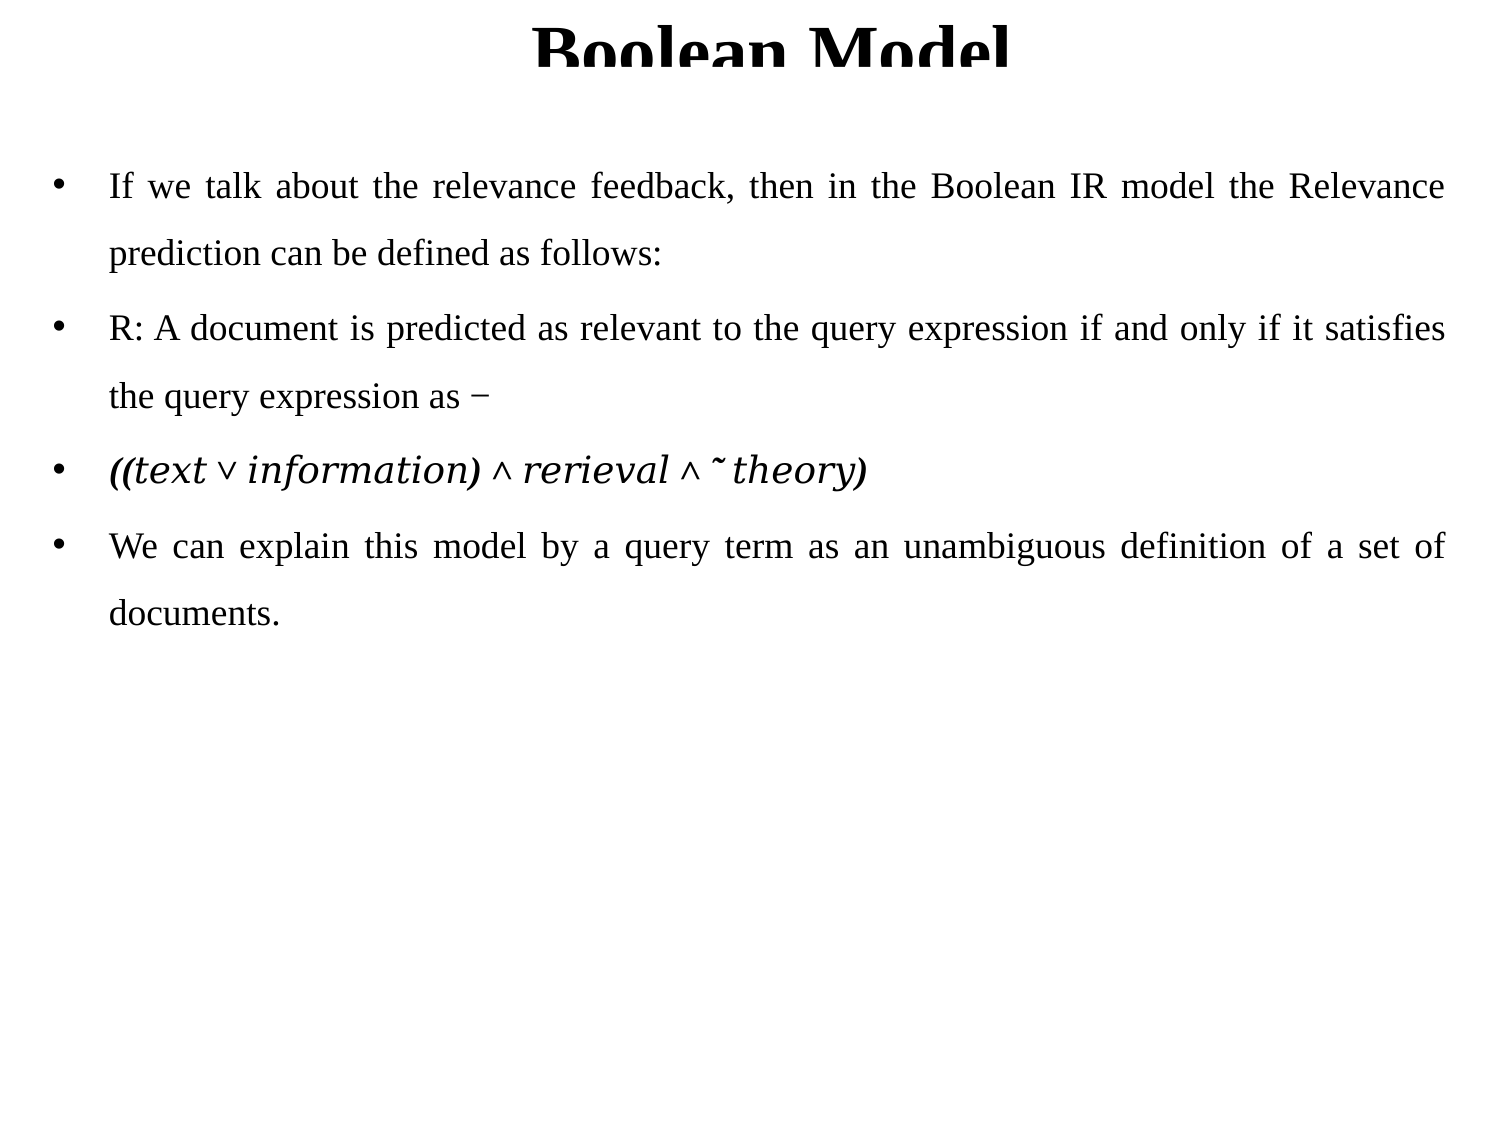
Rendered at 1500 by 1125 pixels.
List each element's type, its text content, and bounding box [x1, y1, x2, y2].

title Boolean Model [43, 1, 1500, 95]
list If we talk about the relevance feedback, then in the Boolean IR model the Relevance prediction can be defined as follows: R: A document is predicted as relevant to the query expression if and only if it satisfies the query expression as − ((𝑡𝑒𝑥𝑡 ˅ 𝑖𝑛𝑓𝑜𝑟𝑚𝑎𝑡𝑖𝑜𝑛) ˄ 𝑟𝑒𝑟𝑖𝑒𝑣𝑎𝑙 ˄ ˜ 𝑡ℎ𝑒𝑜𝑟𝑦) We can explain this model by a query term as an unambiguous definition of a set of documents. [37, 66, 1463, 713]
